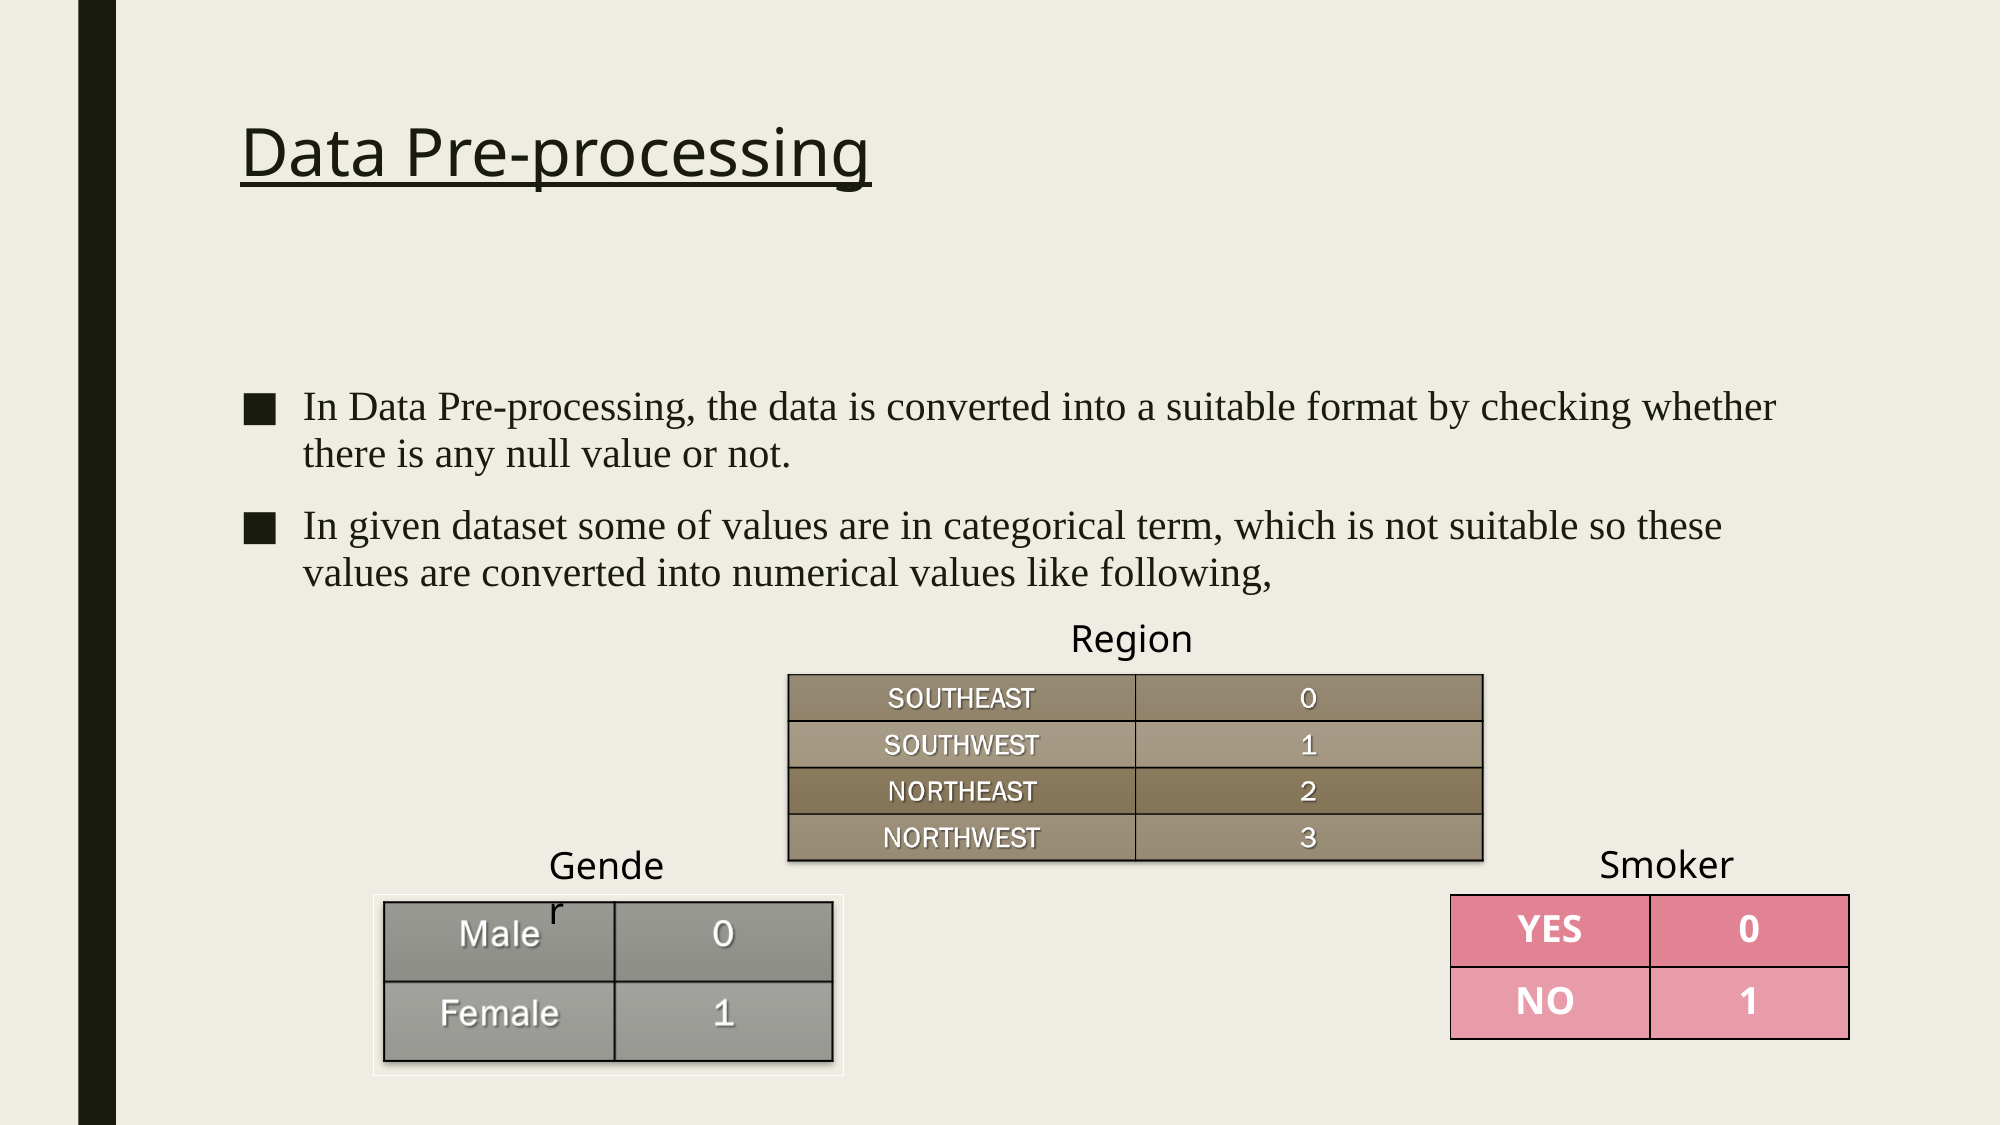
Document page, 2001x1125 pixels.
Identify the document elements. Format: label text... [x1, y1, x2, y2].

table_cell 1 [1651, 968, 1848, 1038]
text_box Gender [533, 834, 683, 894]
text_box Smoker [1584, 834, 1761, 894]
table_header 0 [1651, 896, 1848, 966]
title Data Pre-processing [225, 112, 1800, 357]
table_header YES [1451, 896, 1649, 966]
list In Data Pre-processing, the data is converted into a suitable format by checking whether there is any null value or not. In given dataset some of values are in categorical term, which is not suitable so these values are converted into numerical values like following, [225, 375, 1800, 963]
text_box Region [1055, 608, 1225, 668]
table_cell NO [1451, 968, 1649, 1038]
picture [780, 668, 1491, 875]
picture [373, 894, 844, 1076]
